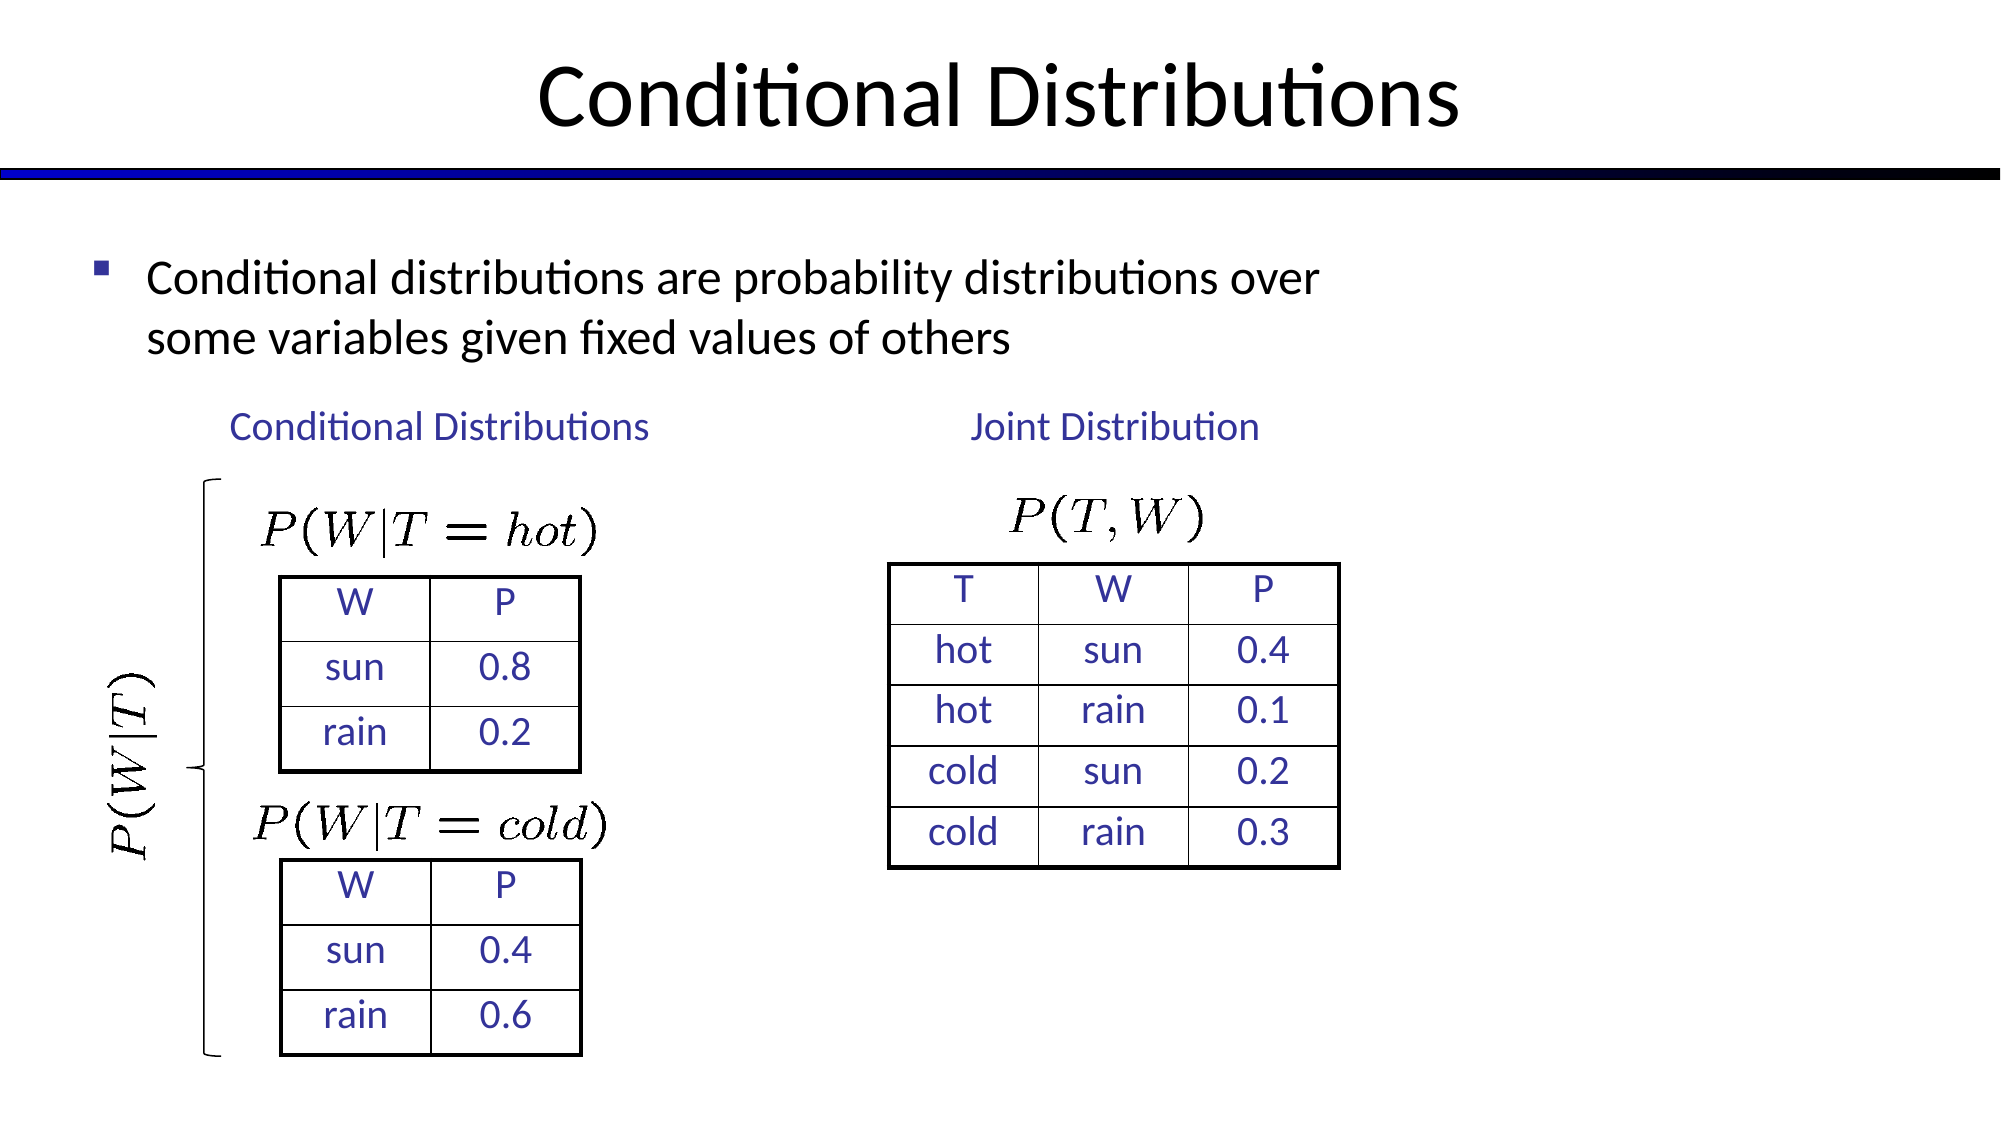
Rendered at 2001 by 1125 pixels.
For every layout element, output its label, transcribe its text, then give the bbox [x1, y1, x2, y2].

picture [106, 671, 159, 861]
table_cell sun [1039, 625, 1188, 684]
text_box Joint Distribution [955, 391, 1381, 456]
text_box [186, 478, 222, 1057]
table_cell rain [282, 707, 429, 769]
table_cell rain [1039, 808, 1188, 865]
table_cell 0.8 [431, 642, 578, 706]
table_header W [282, 579, 429, 641]
picture [257, 507, 599, 560]
picture [1008, 493, 1203, 544]
table_cell 0.3 [1189, 808, 1337, 865]
table_cell 0.4 [432, 926, 579, 989]
table_cell sun [1039, 747, 1188, 806]
title Conditional Distributions [0, 0, 2000, 184]
table_cell 0.2 [431, 707, 578, 769]
picture [251, 801, 607, 854]
table_cell rain [1039, 686, 1188, 745]
table_header P [431, 579, 578, 641]
table_cell 0.6 [432, 991, 579, 1053]
table_header T [891, 566, 1038, 624]
table_cell 0.1 [1189, 686, 1337, 745]
table_cell cold [891, 747, 1038, 806]
table_header P [432, 862, 579, 924]
table_cell sun [283, 926, 430, 989]
table_cell 0.4 [1189, 625, 1337, 684]
text_box Conditional Distributions [214, 391, 665, 507]
table_cell rain [283, 991, 430, 1053]
table_header W [1039, 566, 1188, 624]
table_cell hot [891, 686, 1038, 745]
table_cell hot [891, 625, 1038, 684]
table_header P [1189, 566, 1337, 624]
table_cell 0.2 [1189, 747, 1337, 806]
list Conditional distributions are probability distributions over some variables given fixed values of others [74, 237, 1426, 981]
table_cell cold [891, 808, 1038, 865]
table_header W [283, 862, 430, 924]
table_cell sun [282, 642, 429, 706]
